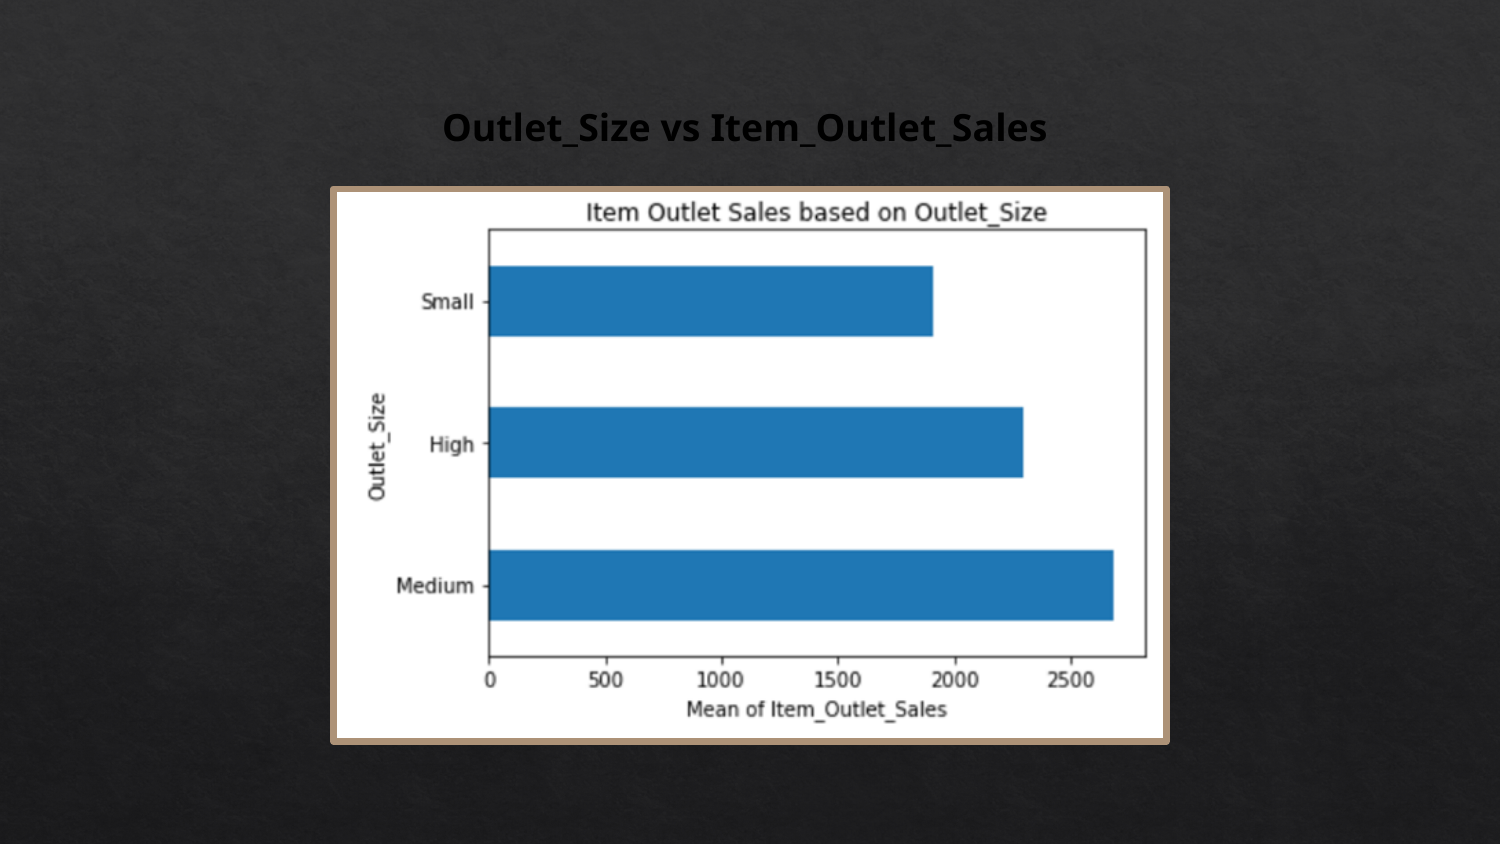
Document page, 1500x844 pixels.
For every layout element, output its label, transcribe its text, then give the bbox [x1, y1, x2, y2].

picture [336, 191, 1164, 739]
text_box Outlet_Size vs Item_Outlet_Sales [74, 87, 1425, 166]
